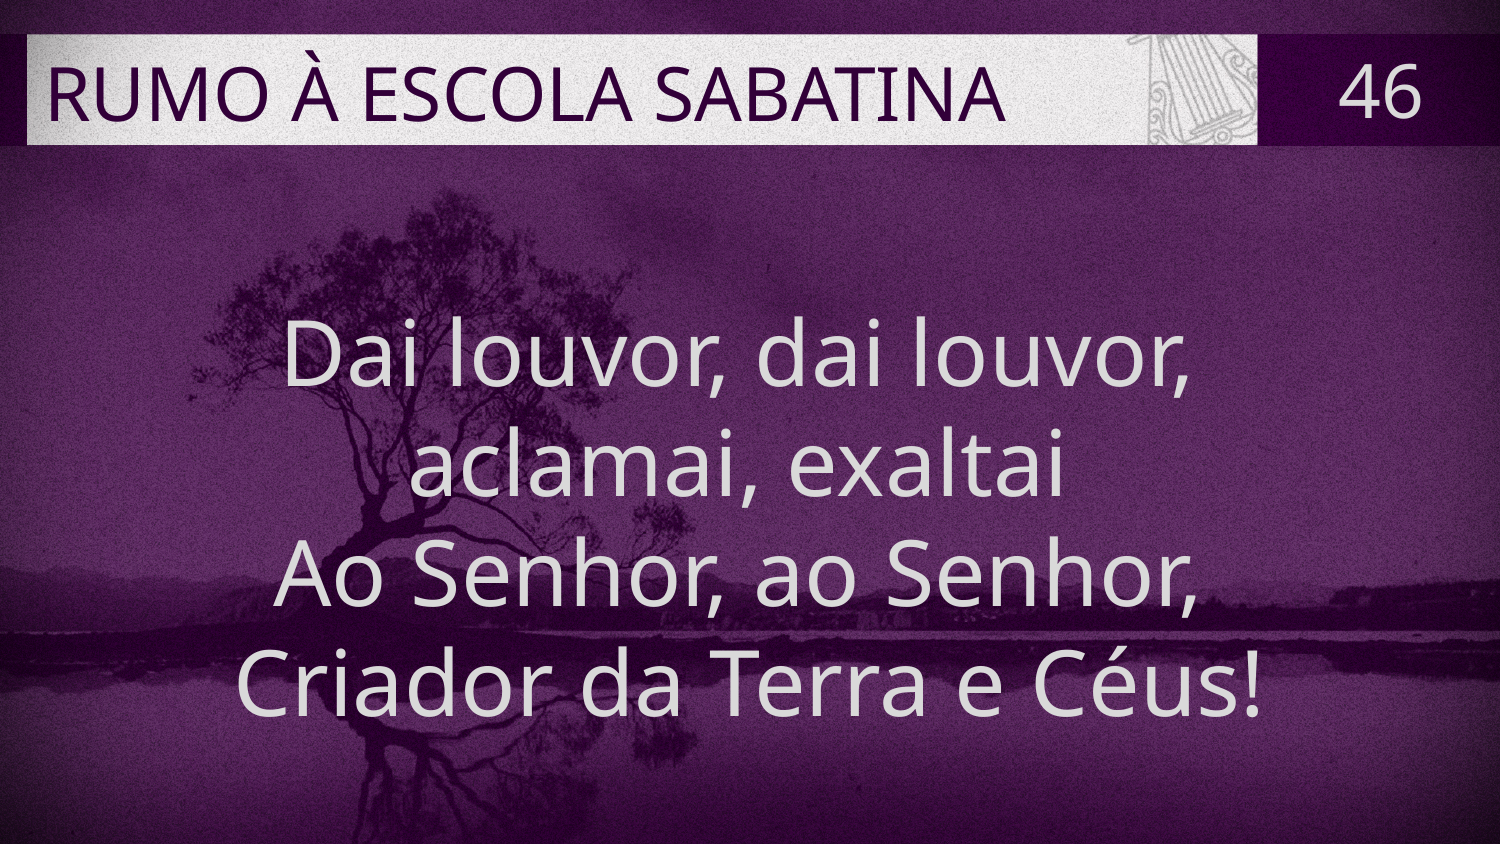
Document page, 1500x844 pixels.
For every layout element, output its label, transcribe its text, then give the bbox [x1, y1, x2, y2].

picture [0, 0, 1500, 185]
list 46 [1281, 36, 1483, 143]
title RUMO À ESCOLA SABATINA [29, 33, 1258, 151]
list Dai louvor, dai louvor, aclamai, exaltai Ao Senhor, ao Senhor, Criador da Terra e Céus! [0, 185, 1500, 844]
